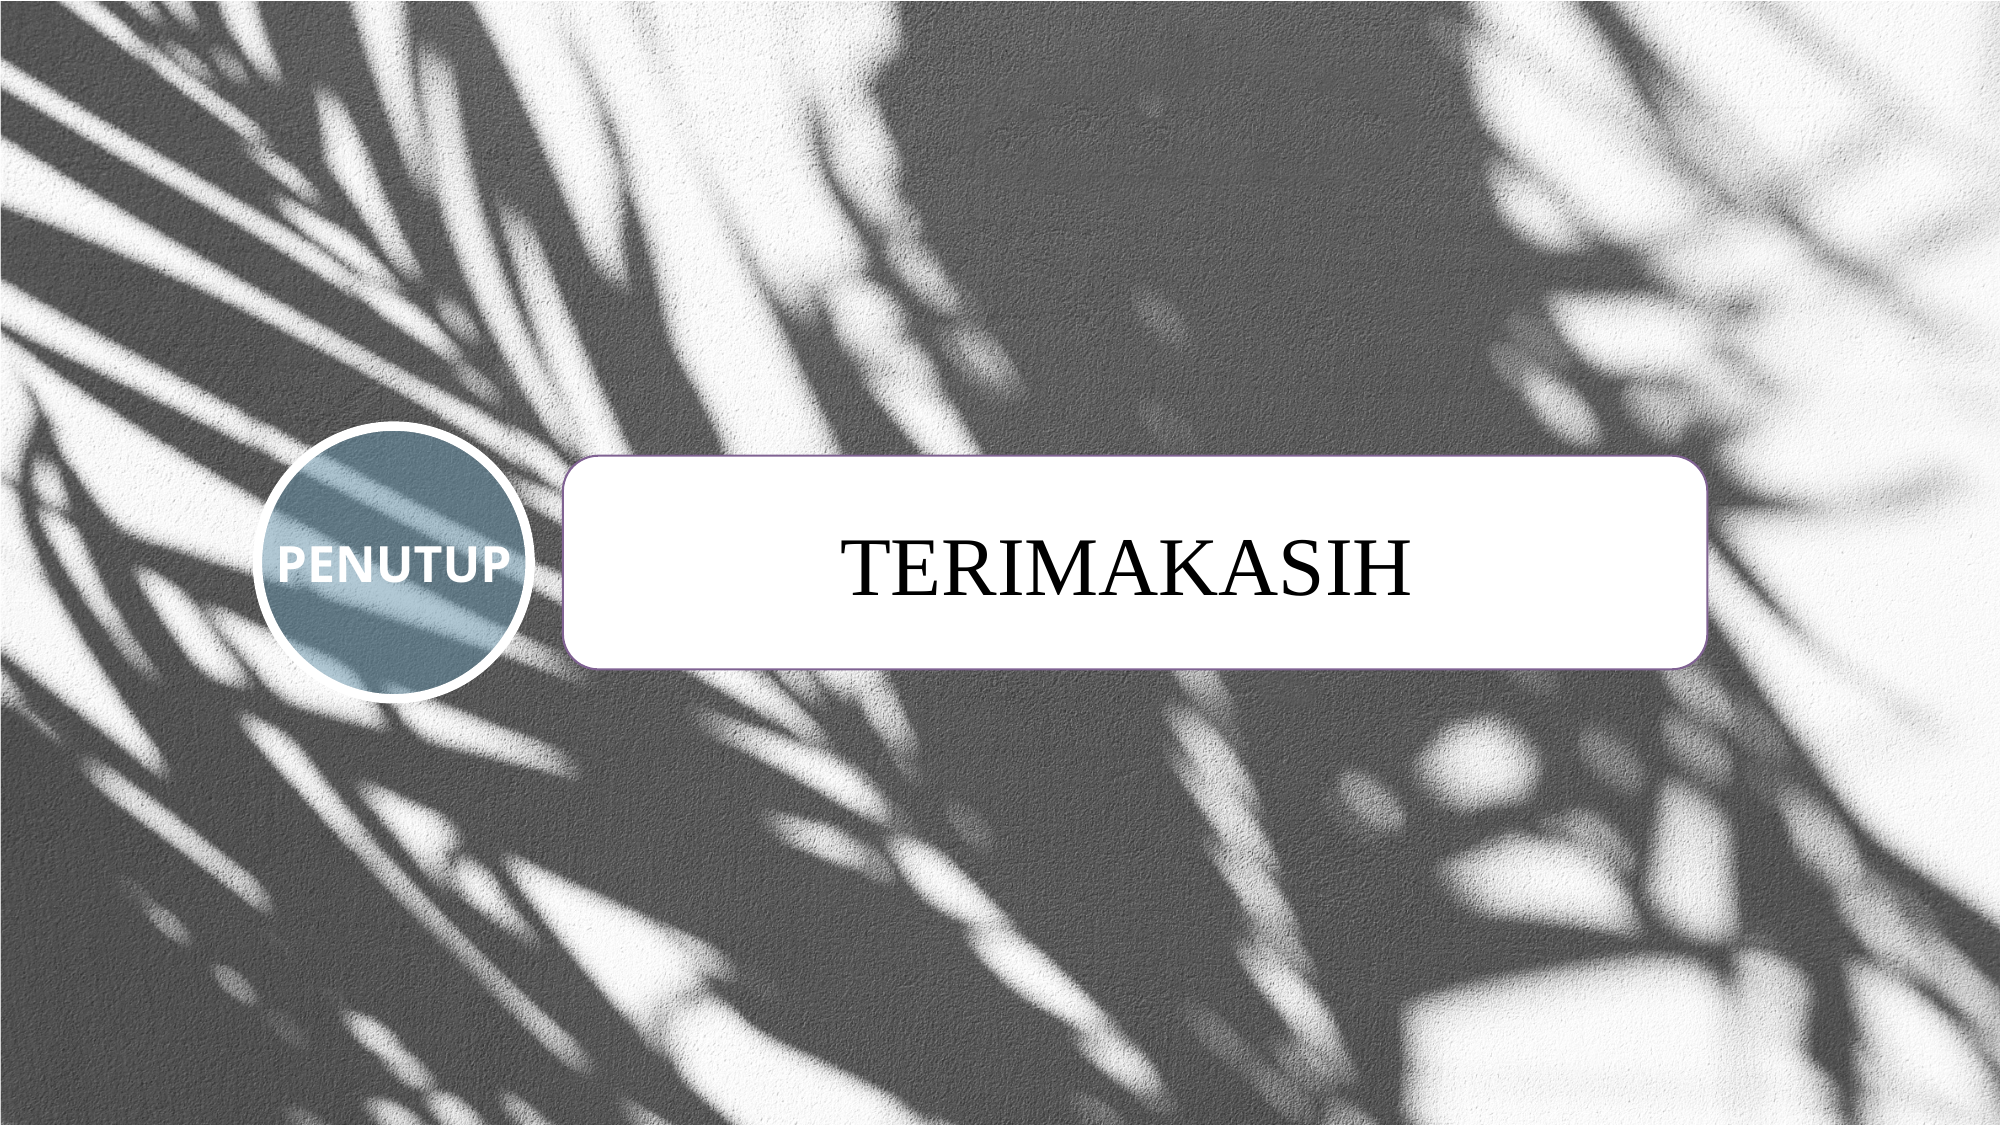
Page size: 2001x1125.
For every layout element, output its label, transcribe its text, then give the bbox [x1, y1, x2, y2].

text_box [1563, 454, 1709, 671]
text_box PENUTUP [243, 524, 437, 600]
text_box [261, 600, 437, 700]
text_box [261, 425, 437, 524]
picture [3, 0, 1998, 1125]
